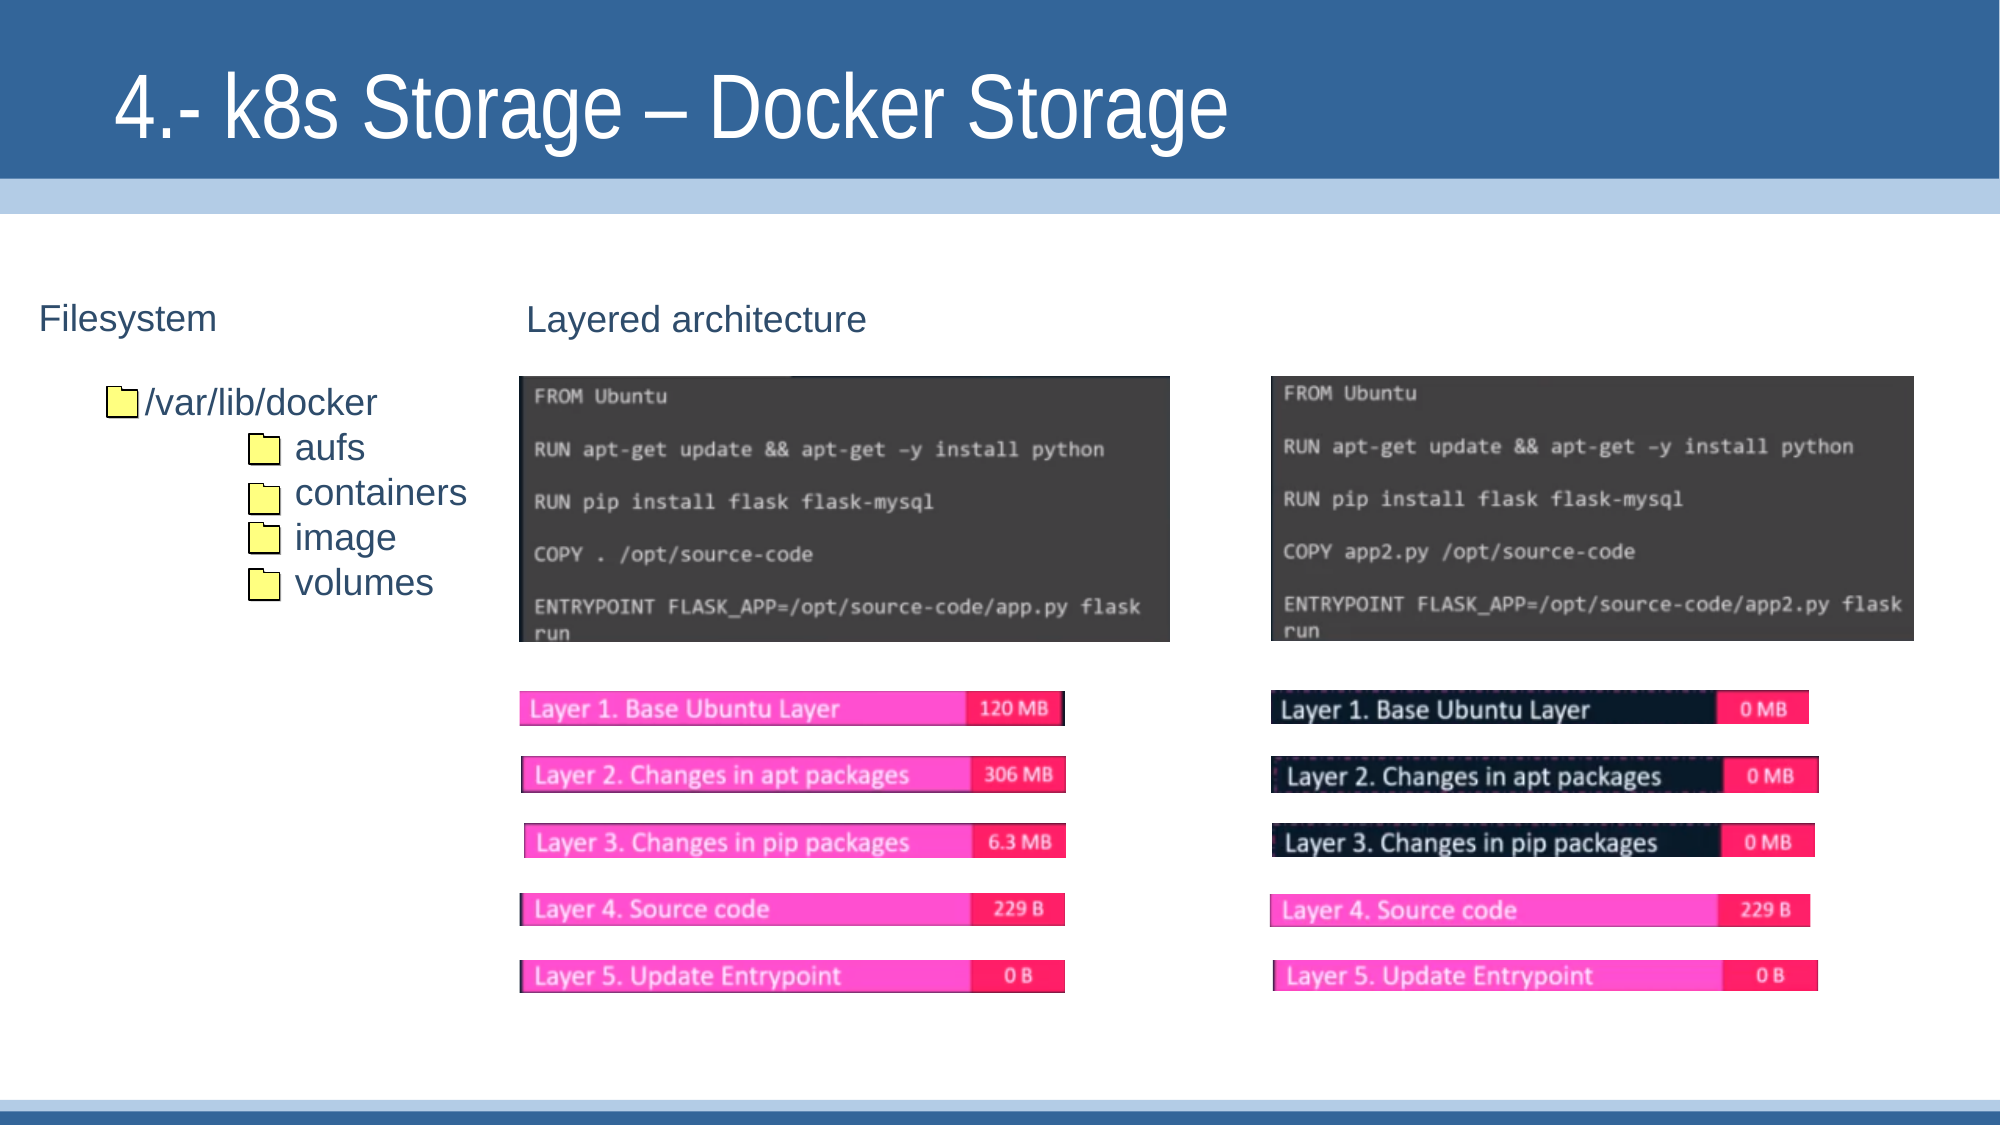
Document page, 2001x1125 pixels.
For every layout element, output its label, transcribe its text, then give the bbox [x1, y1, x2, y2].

picture [521, 756, 1066, 793]
title 4.- k8s Storage – Docker Storage [99, 42, 1914, 161]
text_box Filesystem [23, 286, 233, 346]
picture [1271, 376, 1914, 641]
picture [524, 823, 1066, 858]
text_box Layered architecture [511, 287, 883, 347]
picture [1272, 960, 1819, 992]
picture [519, 691, 1065, 726]
picture [1271, 756, 1819, 793]
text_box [103, 370, 485, 614]
picture [519, 376, 1170, 642]
picture [519, 960, 1065, 993]
picture [1272, 823, 1815, 857]
picture [519, 893, 1065, 926]
picture [1271, 690, 1809, 724]
picture [1269, 894, 1811, 927]
